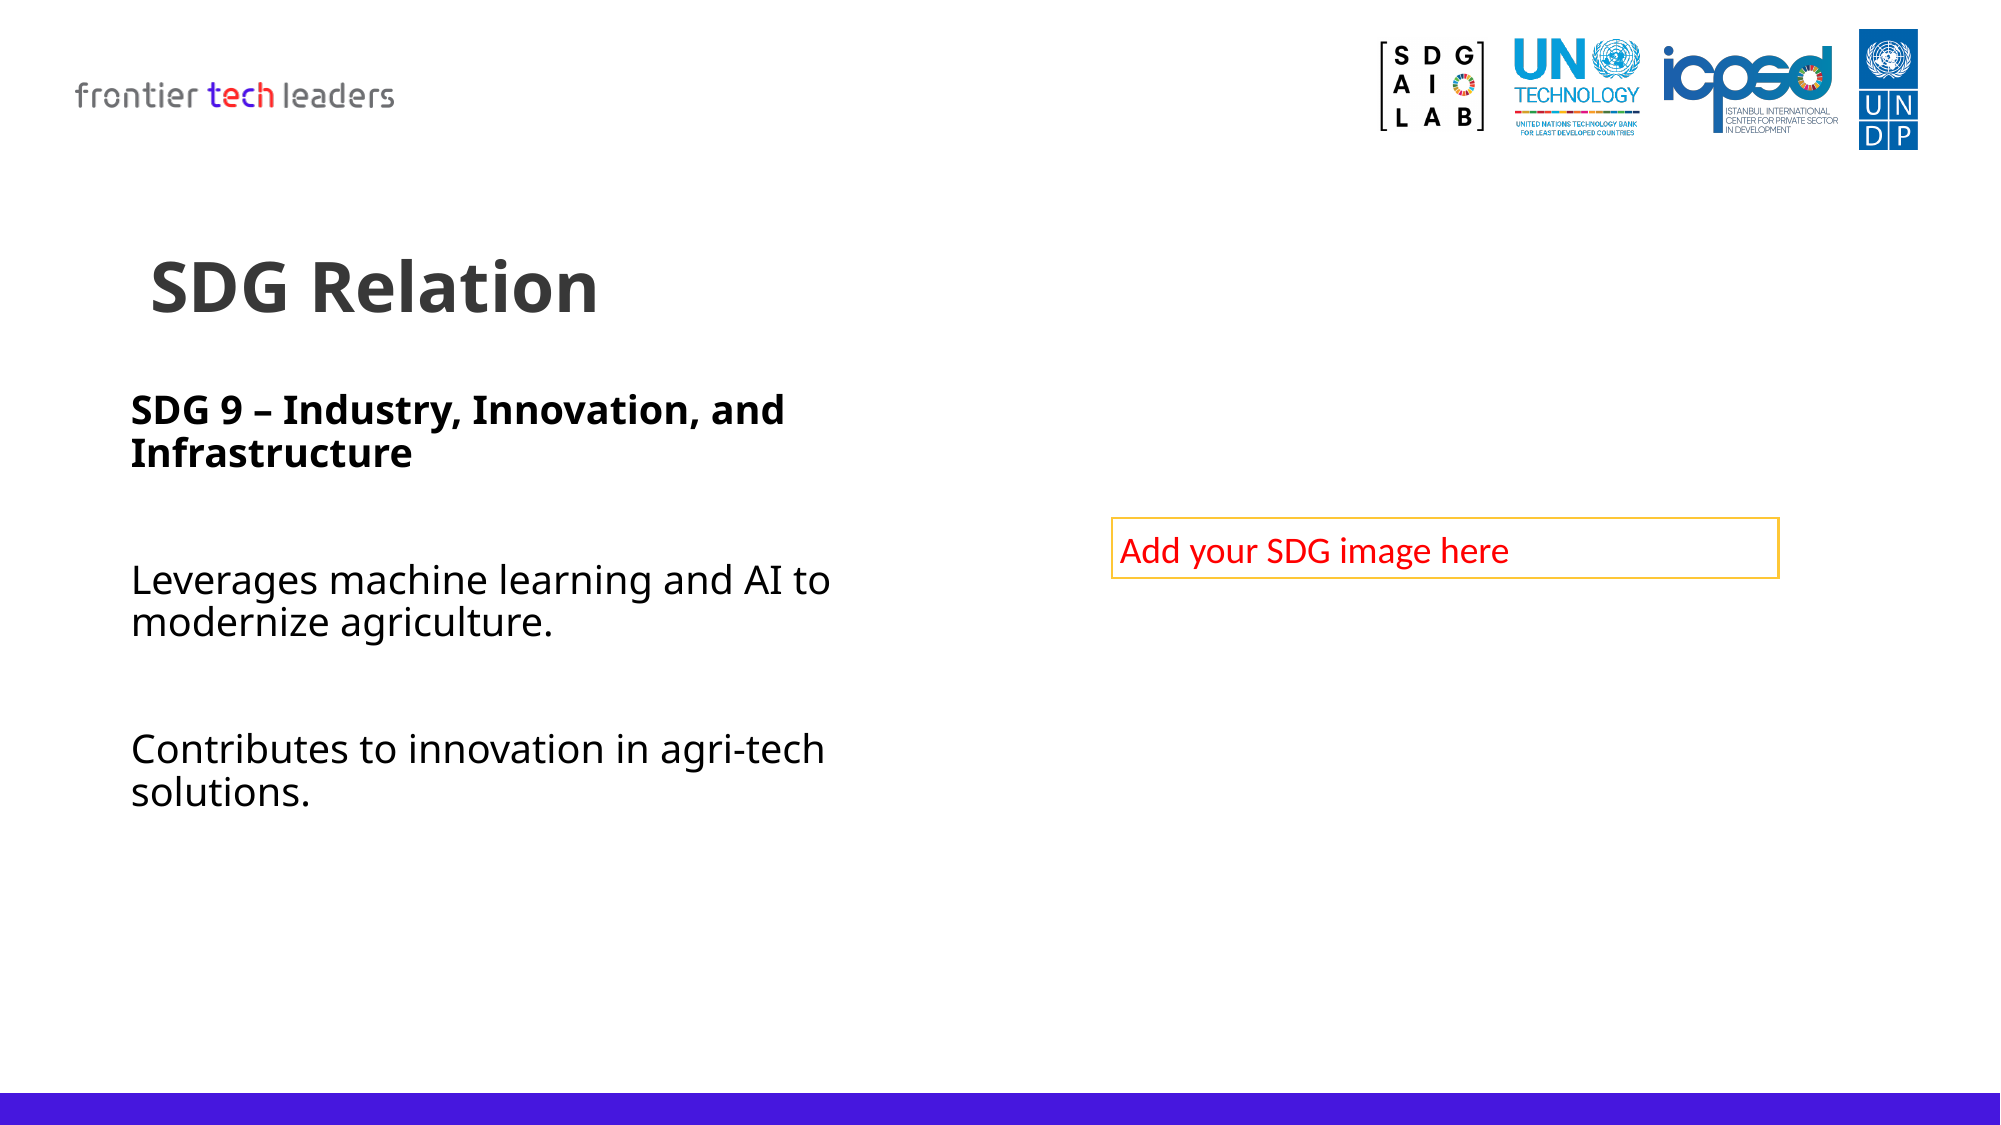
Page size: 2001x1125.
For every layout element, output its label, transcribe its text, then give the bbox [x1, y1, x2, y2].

text_box SDG Relation [142, 242, 943, 338]
text_box Add your SDG image here [1112, 518, 1779, 579]
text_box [1377, 29, 1918, 150]
text_box SDG 9 – Industry, Innovation, and Infrastructure Leverages machine learning and AI to modernize agriculture. Contributes to innovation in agri-tech solutions. [123, 368, 919, 837]
text_box [0, 1093, 2000, 1125]
picture [75, 82, 394, 108]
